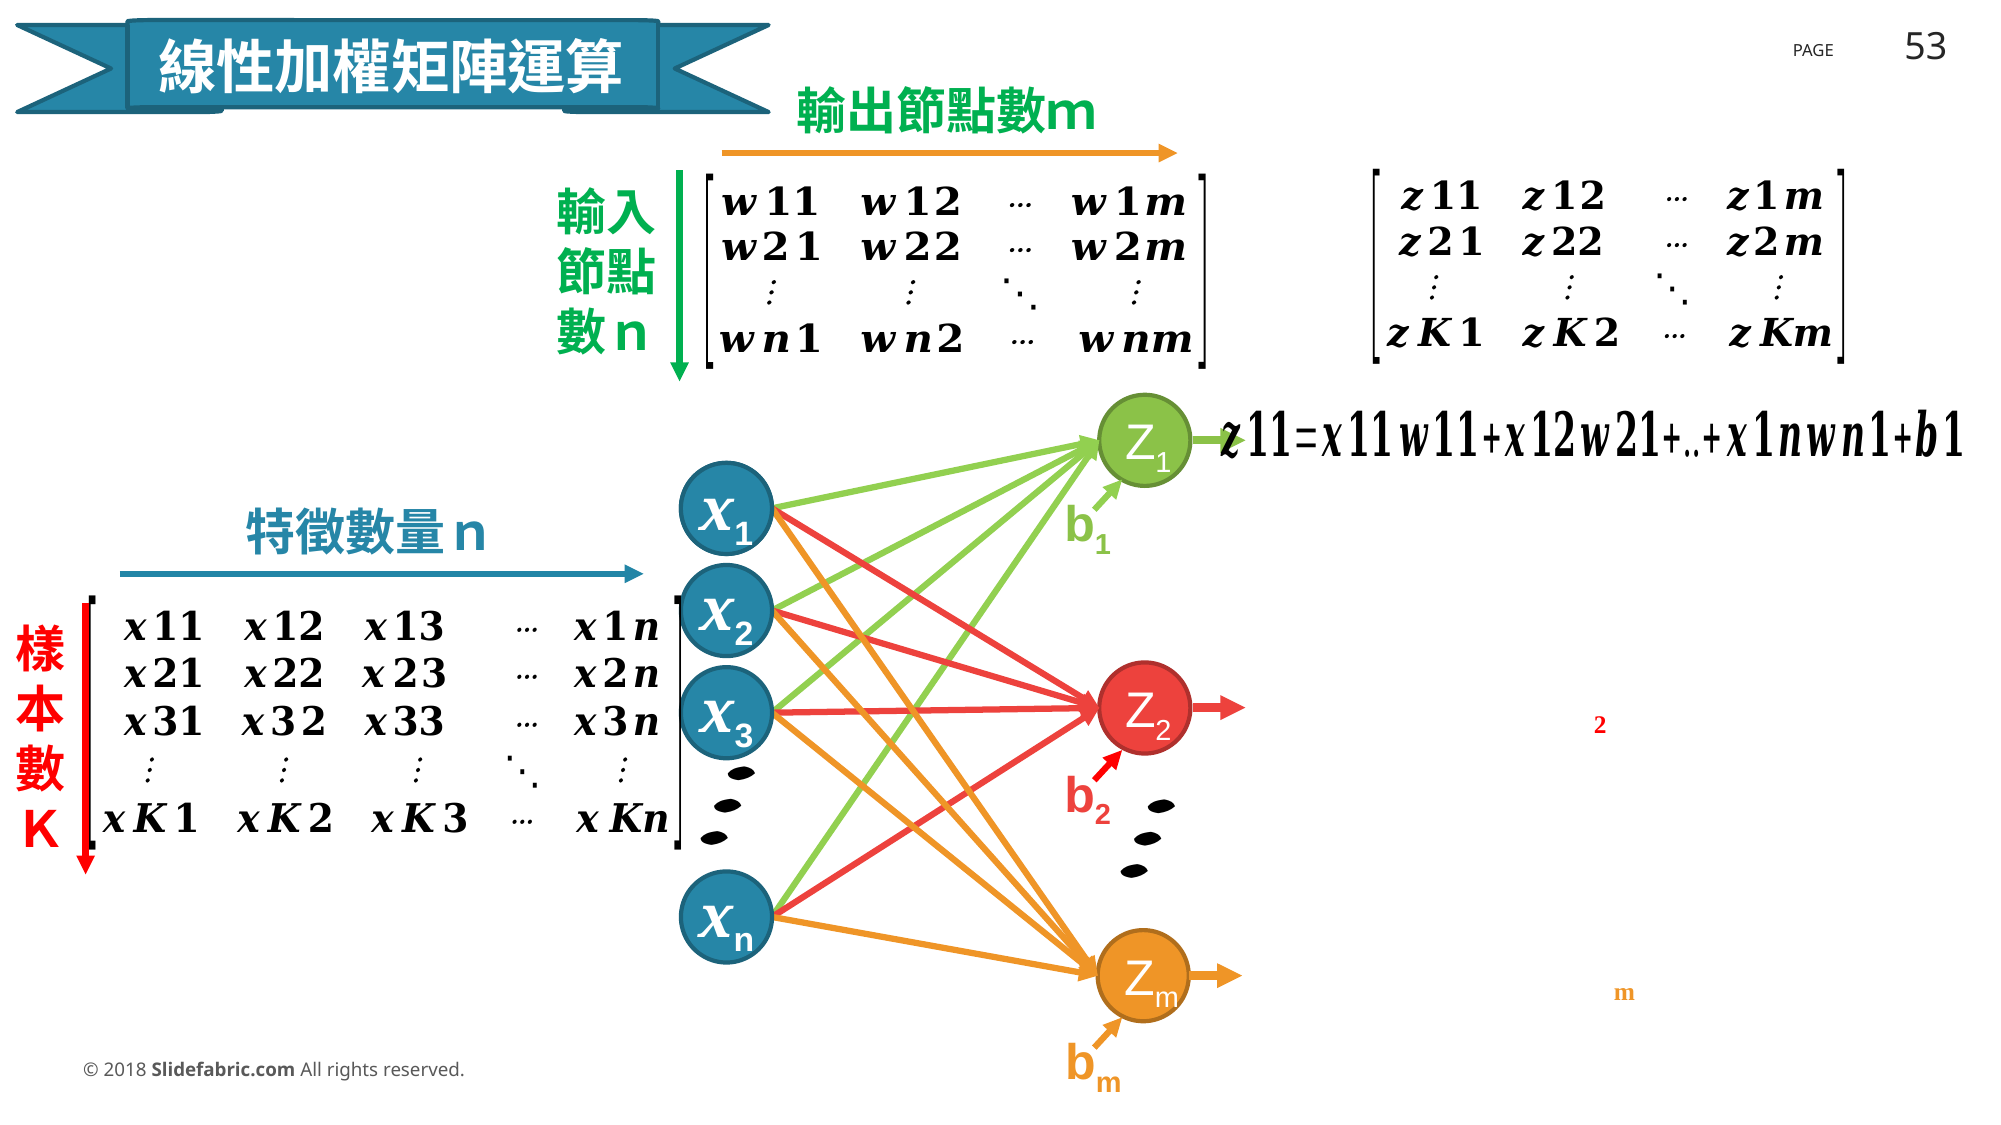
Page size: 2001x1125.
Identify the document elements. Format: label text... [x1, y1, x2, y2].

text_box 輸入 節點 數ｎ [487, 173, 677, 368]
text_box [771, 440, 1100, 505]
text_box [1047, 1017, 1140, 1099]
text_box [680, 462, 773, 963]
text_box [1047, 479, 1128, 561]
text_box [16, 19, 769, 113]
text_box 特徵數量ｎ [231, 492, 511, 568]
text_box 樣 本 數 Ｋ [0, 609, 81, 865]
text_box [1098, 394, 1191, 487]
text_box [771, 508, 1098, 976]
text_box 輸出節點數ｍ [665, 71, 1227, 147]
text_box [1097, 929, 1193, 1022]
text_box [1196, 971, 1237, 975]
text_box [1104, 662, 1191, 754]
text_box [1047, 749, 1128, 831]
text_box 輸入 節點 數ｎ [681, 173, 726, 368]
